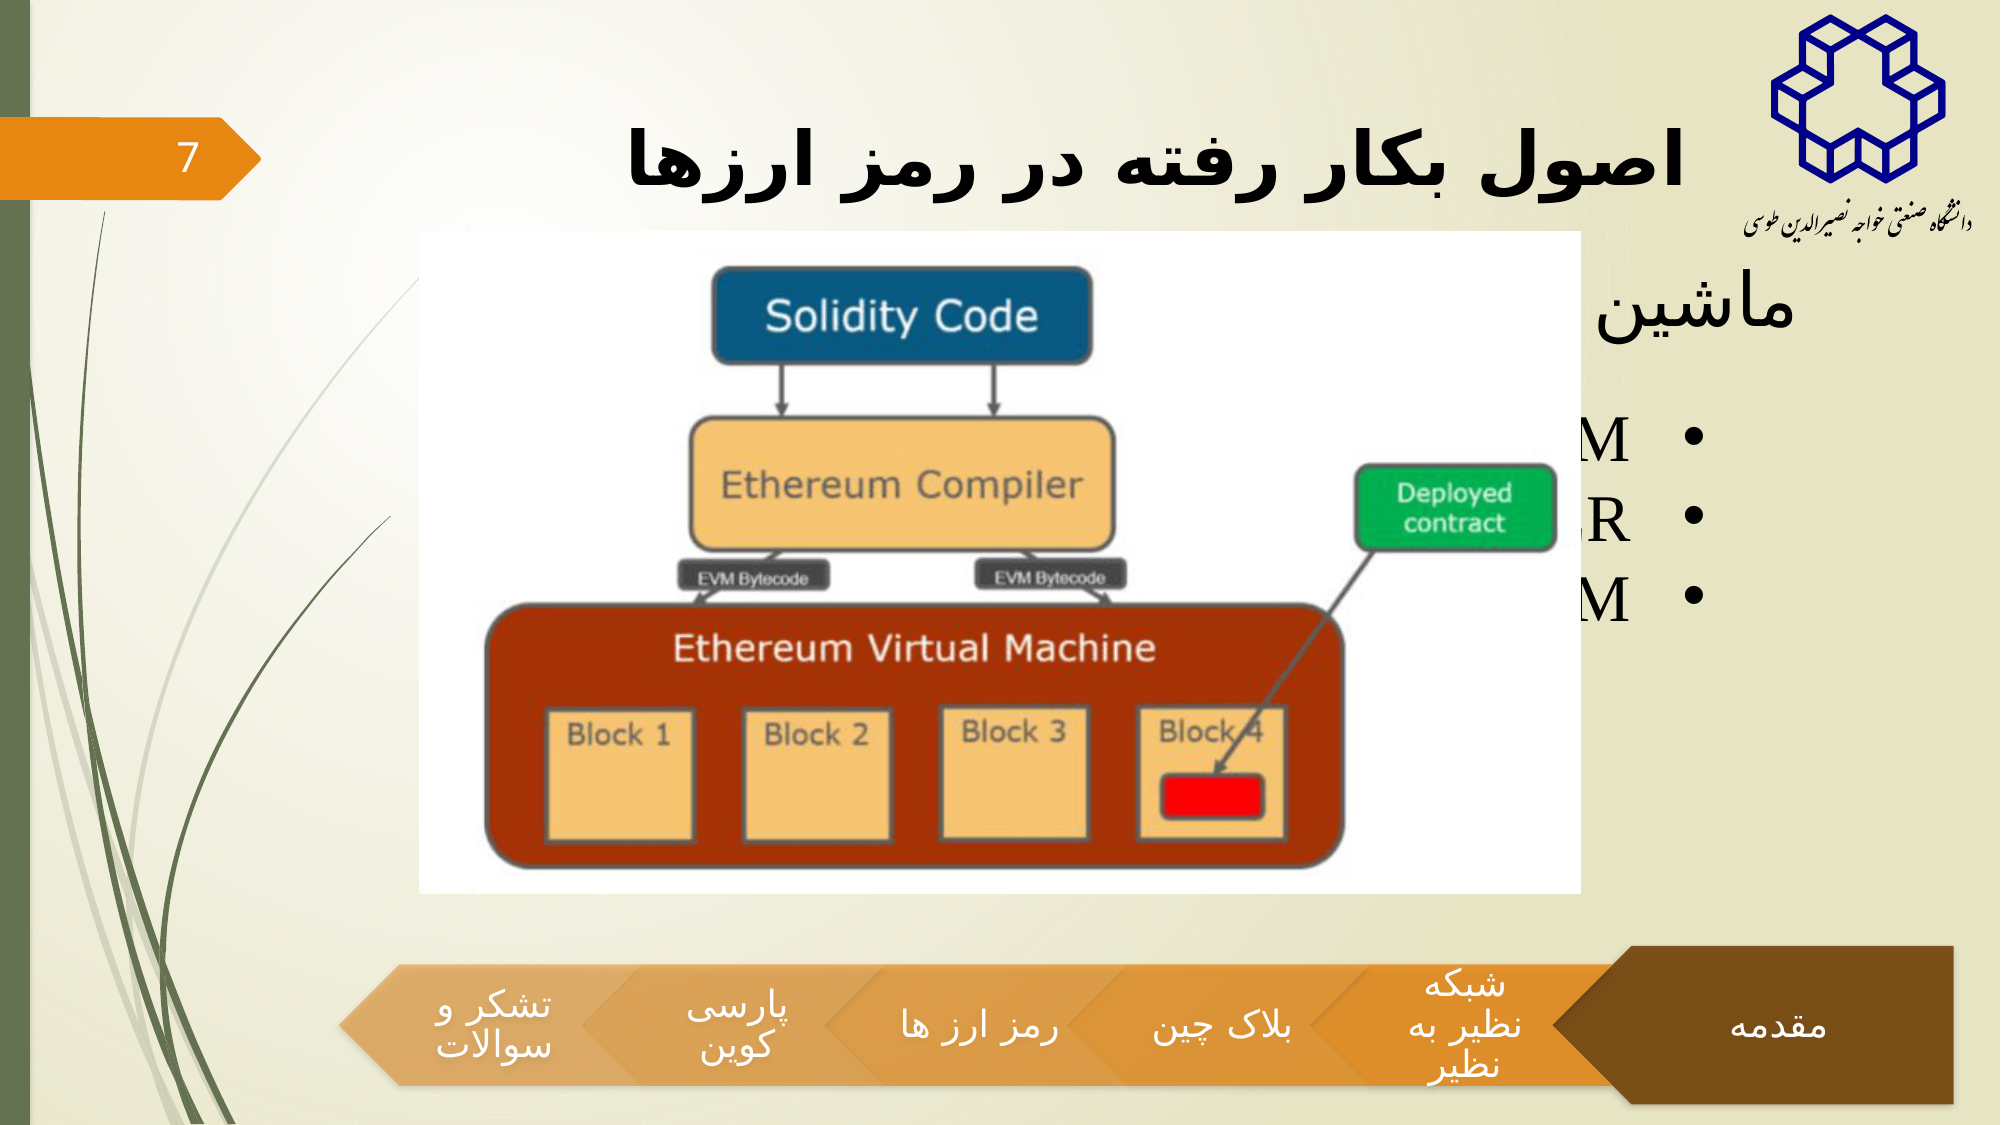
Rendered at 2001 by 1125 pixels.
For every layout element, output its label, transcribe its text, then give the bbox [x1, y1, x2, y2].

picture [419, 230, 1581, 894]
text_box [338, 945, 1955, 1105]
title اصول بکار رفته در رمز ارزها [425, 102, 1888, 313]
text_box ماشین مجازی [1585, 243, 1815, 349]
picture [1744, 14, 1972, 244]
text_box JVM CLR EVM [1585, 387, 1721, 643]
slide_number 6 [87, 129, 216, 190]
